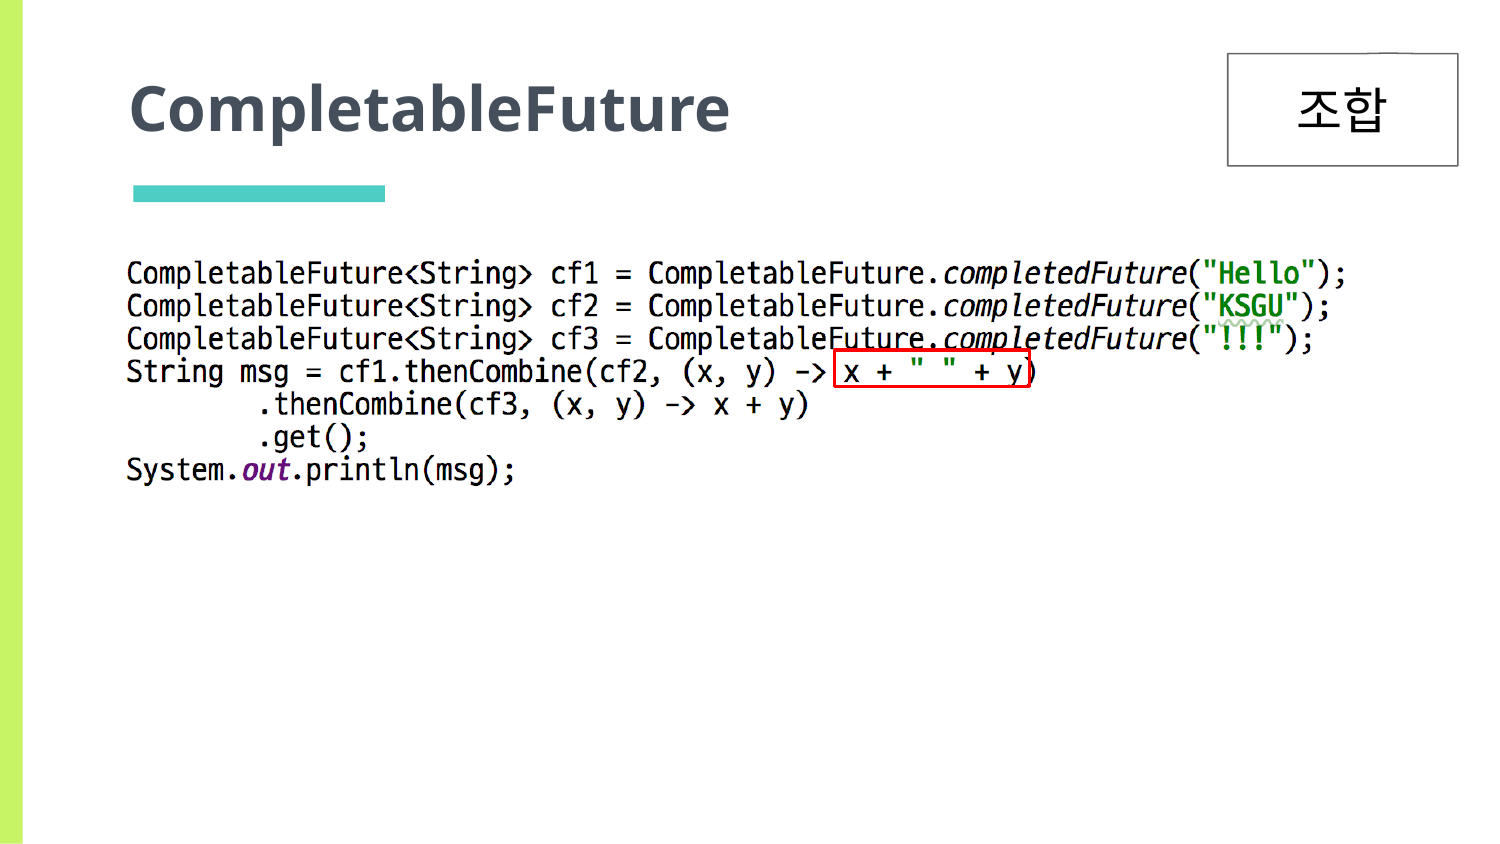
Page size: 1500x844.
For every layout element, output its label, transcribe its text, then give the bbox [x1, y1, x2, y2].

title CompletableFuture [113, 0, 1387, 159]
picture [113, 243, 1358, 500]
text_box 조합 [1227, 53, 1458, 166]
